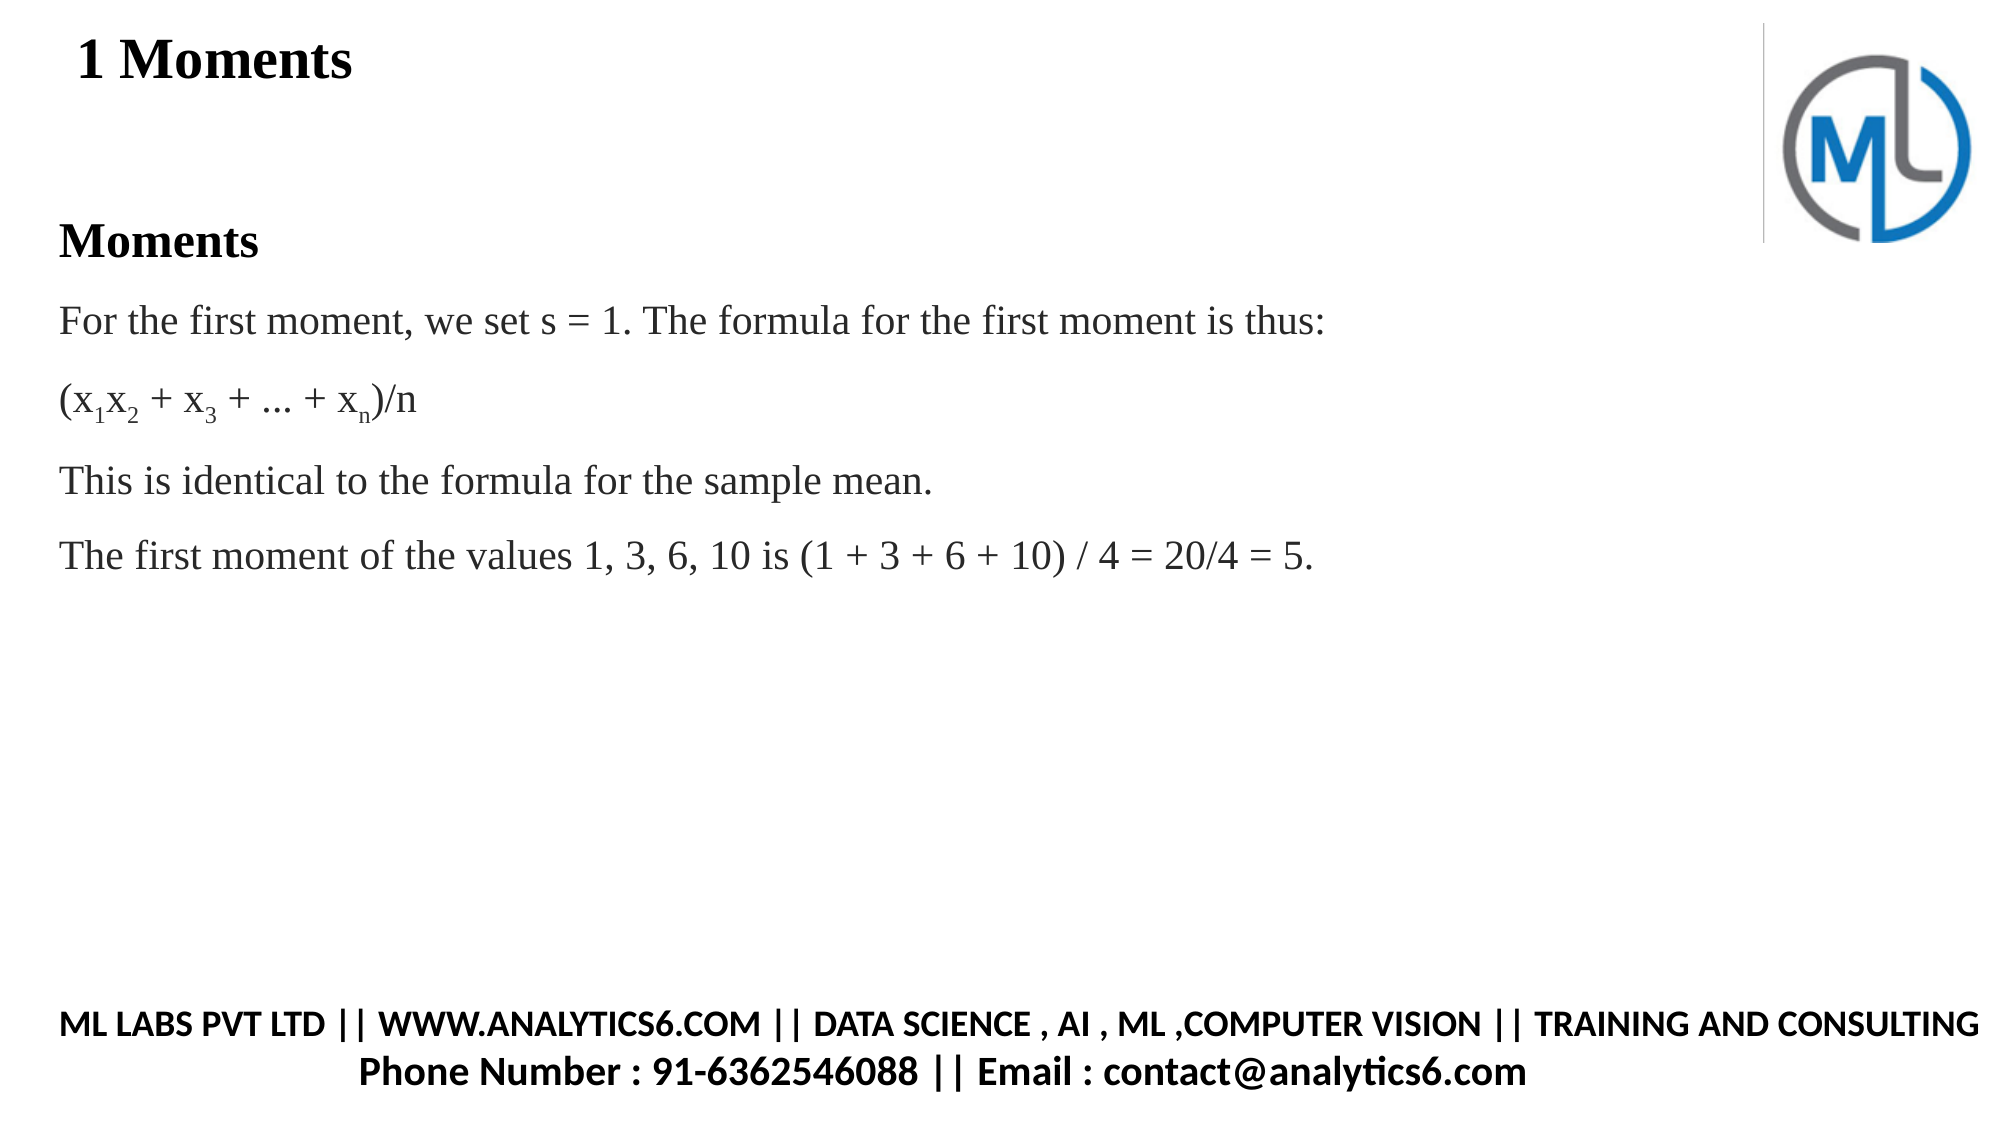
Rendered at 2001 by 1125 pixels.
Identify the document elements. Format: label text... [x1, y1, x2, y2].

picture [1761, 23, 1981, 243]
text_box Moments For the first moment, we set s = 1. The formula for the first moment is thus: (x1x2 + x3 + ... + xn)/n This is identical to the formula for the sample mean. The first moment of the values 1, 3, 6, 10 is (1 + 3 + 6 + 10) / 4 = 20/4 = 5. [44, 170, 1535, 586]
title 1 Moments [61, 20, 1863, 171]
slide_number ML LABS PVT LTD || WWW.ANALYTICS6.COM || DATA SCIENCE , AI , ML ,COMPUTER VISION || TRAINING AND CONSULTING Phone Number : 91-6362546088 || Email : contact@analytics6.com [44, 991, 2000, 1052]
